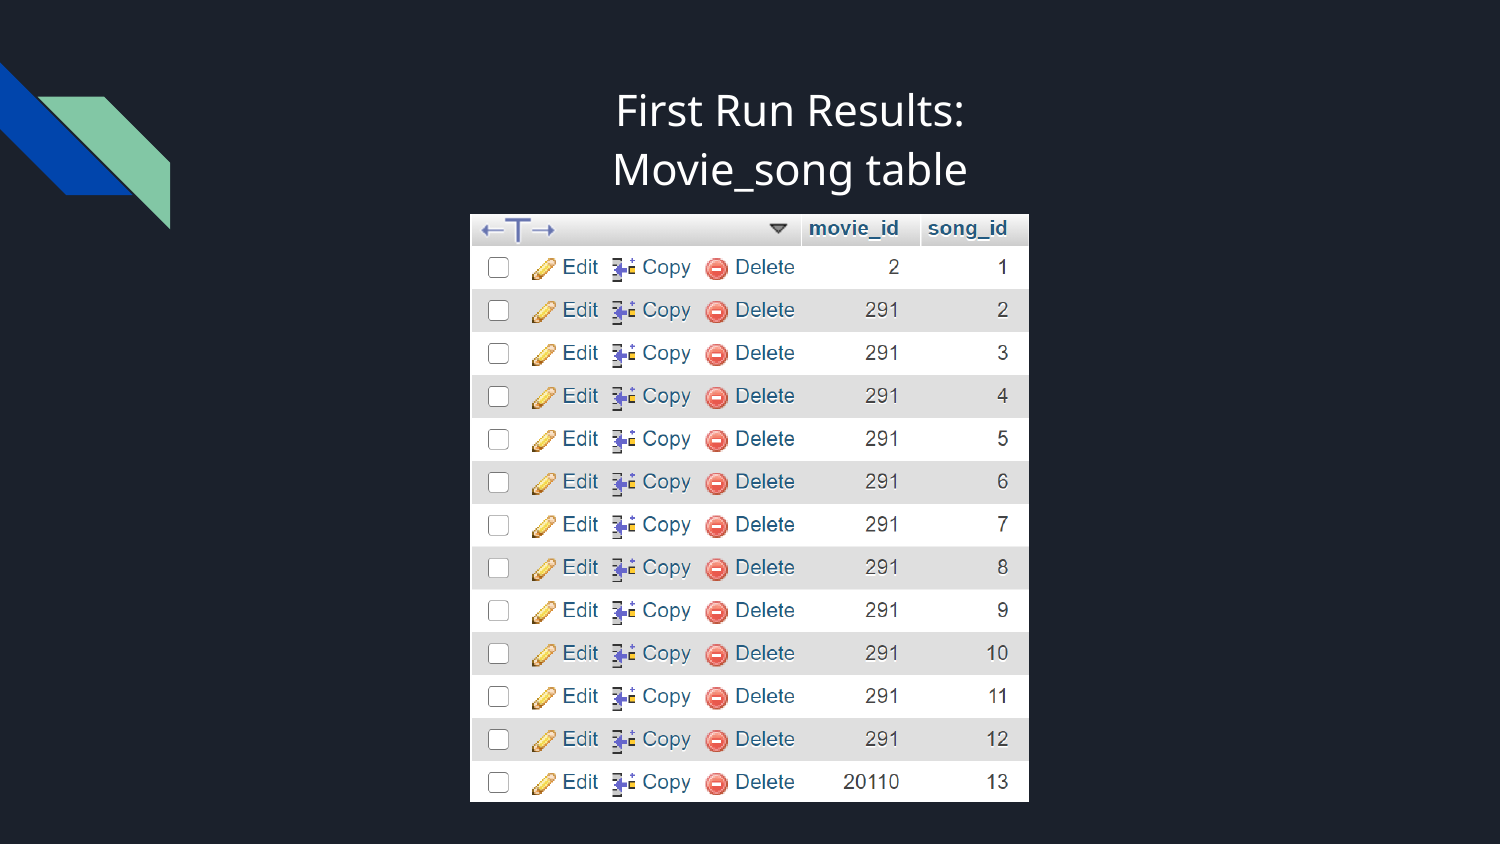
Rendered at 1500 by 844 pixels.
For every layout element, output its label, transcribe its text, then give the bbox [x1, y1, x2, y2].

picture [470, 214, 1030, 802]
title First Run Results: Movie_song table [212, 64, 1368, 215]
